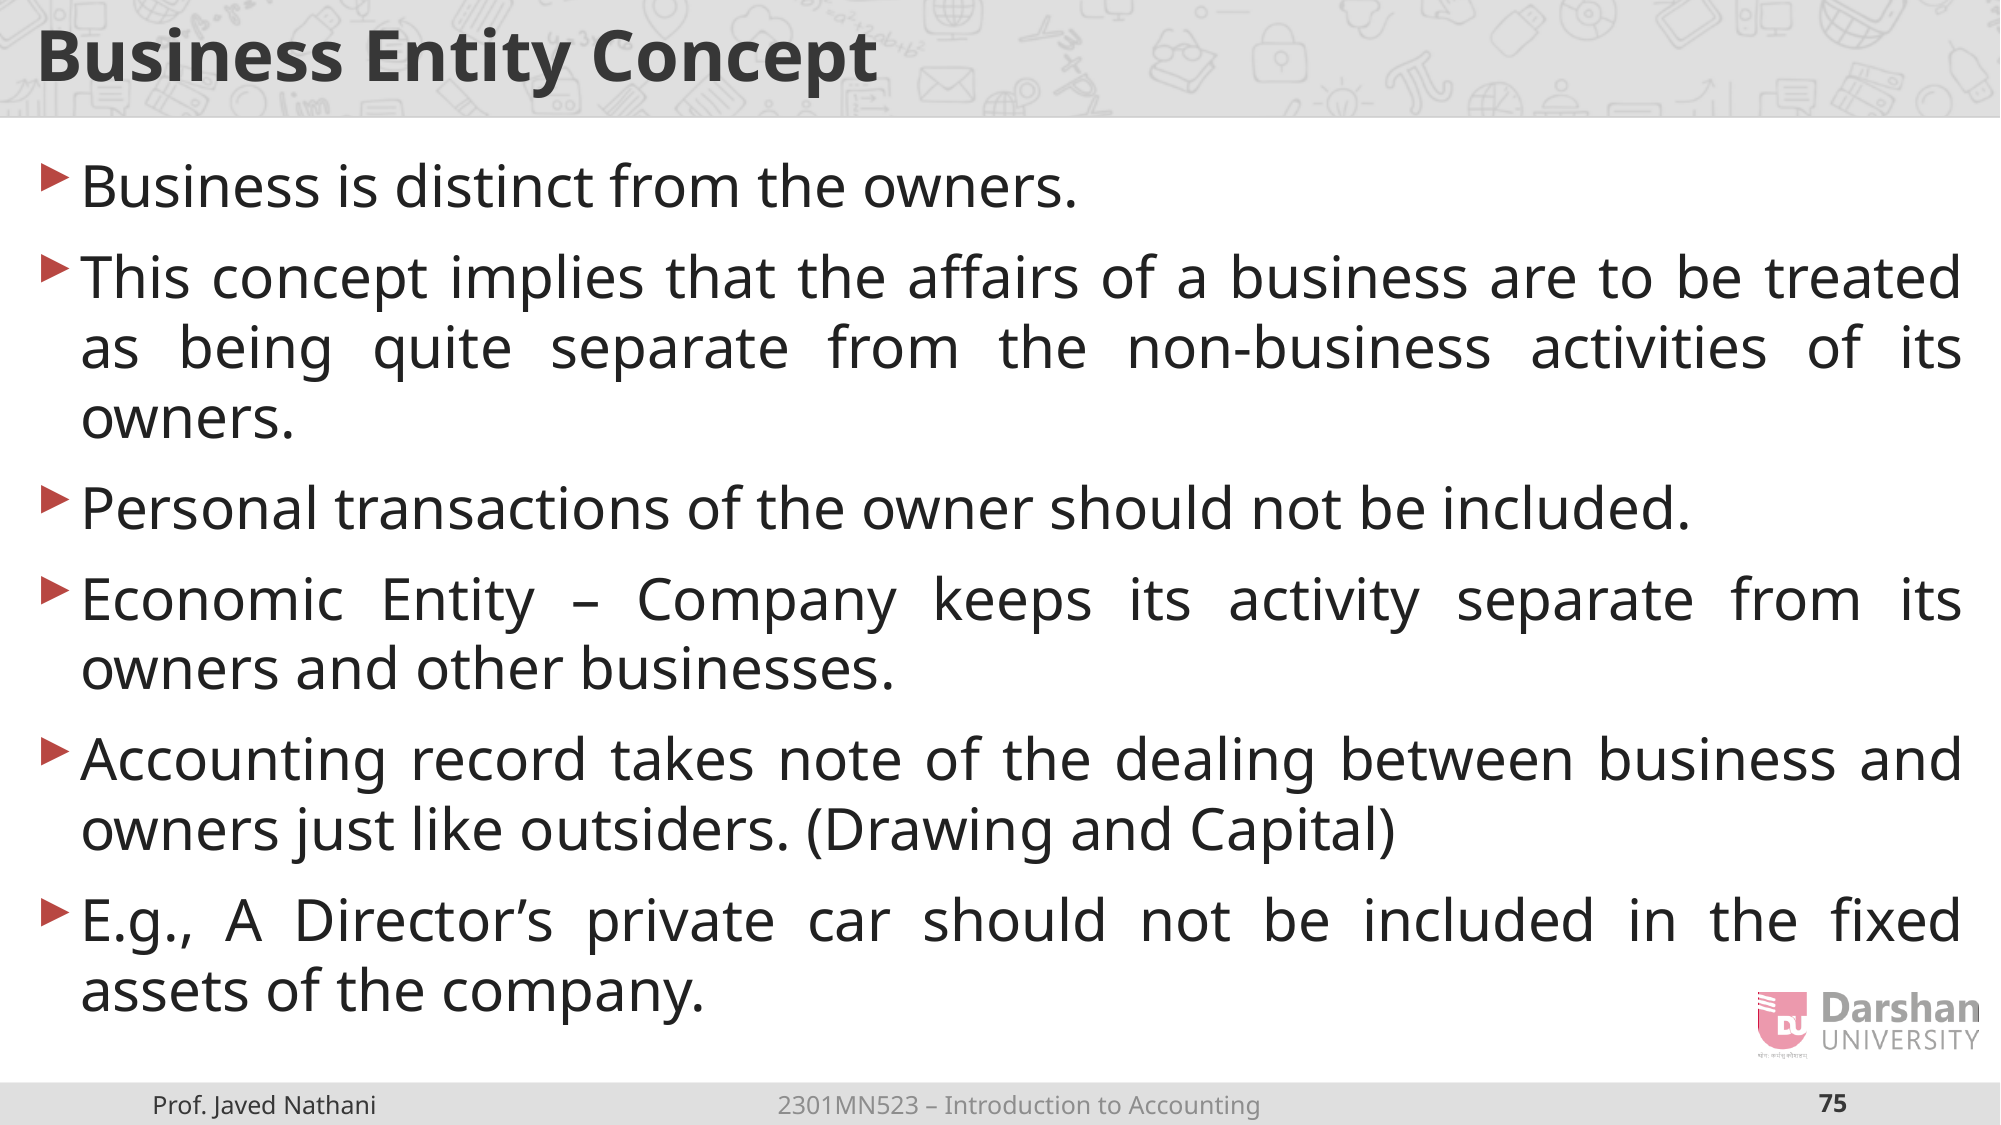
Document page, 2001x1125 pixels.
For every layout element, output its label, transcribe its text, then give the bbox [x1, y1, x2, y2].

title Business Entity Concept [0, 0, 2000, 117]
list Business is distinct from the owners. This concept implies that the affairs of a business are to be treated as being quite separate from the non-business activities of its owners. Personal transactions of the owner should not be included. Economic Entity – Company keeps its activity separate from its owners and other businesses. Accounting record takes note of the dealing between business and owners just like outsiders. (Drawing and Capital) E.g., A Director’s private car should not be included in the fixed assets of the company. [21, 141, 1979, 1059]
